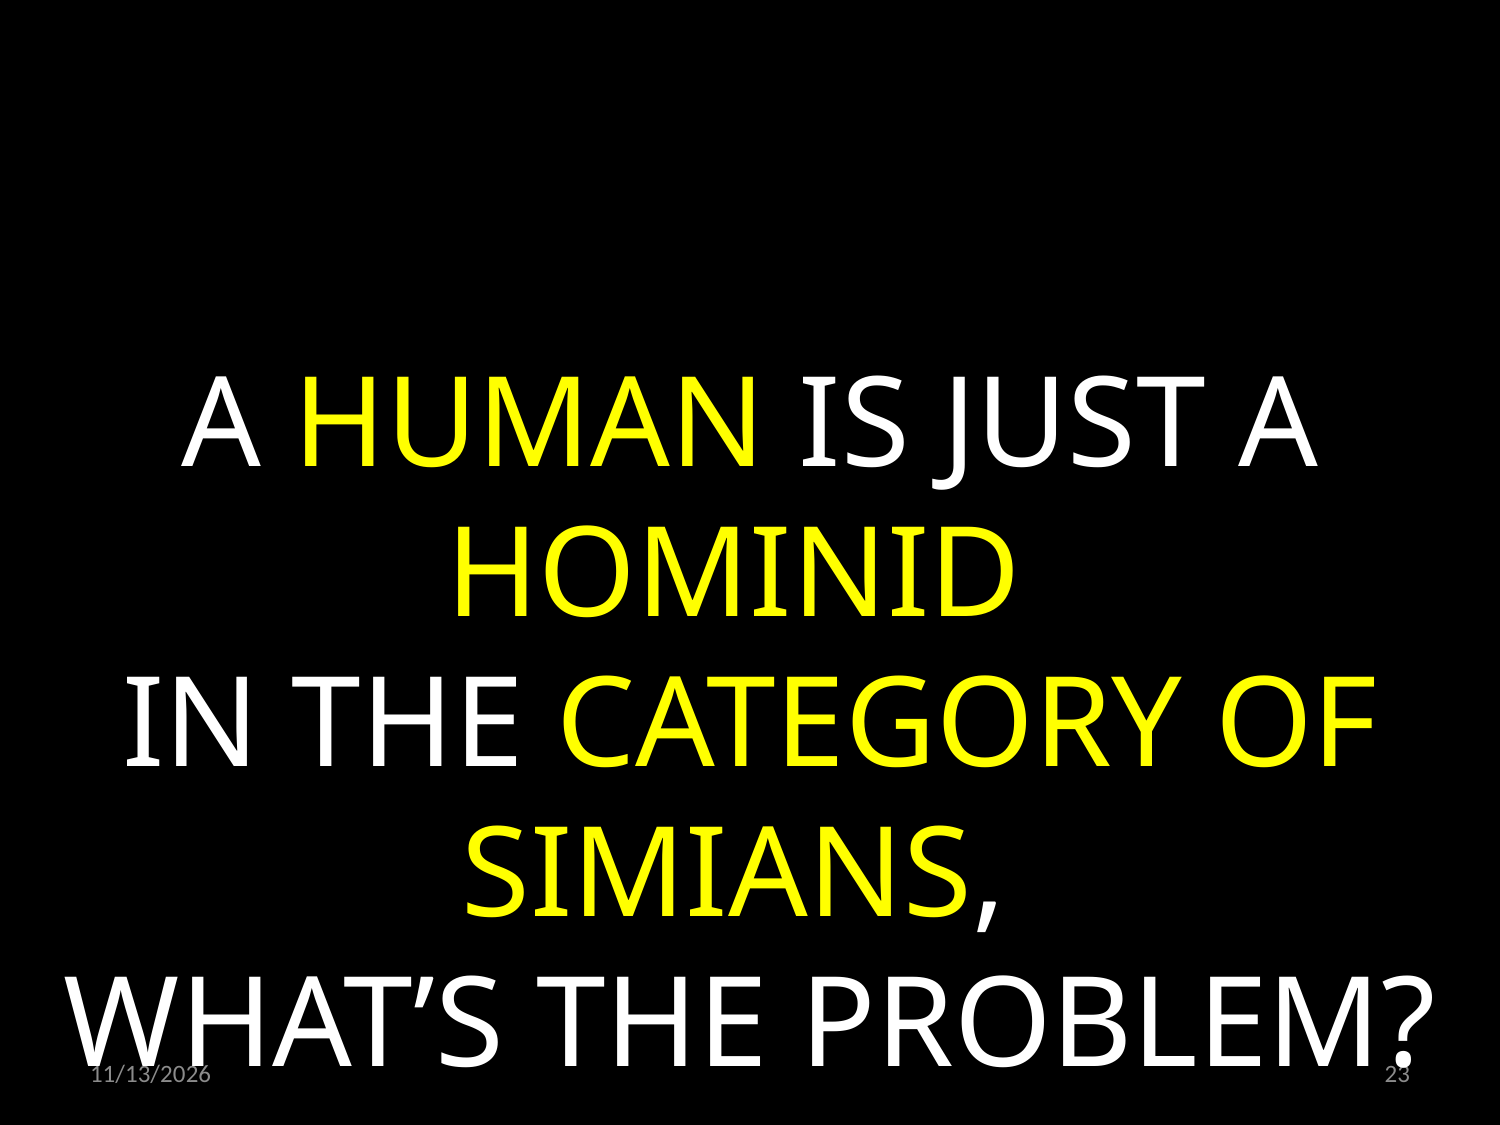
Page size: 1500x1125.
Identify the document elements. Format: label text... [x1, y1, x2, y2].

slide_number 23 [1074, 1042, 1425, 1103]
list A HUMAN IS JUST A HOMINID IN THE CATEGORY OF SIMIANS, WHAT’S THE PROBLEM? [0, 334, 1500, 436]
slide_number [75, 1042, 425, 1103]
